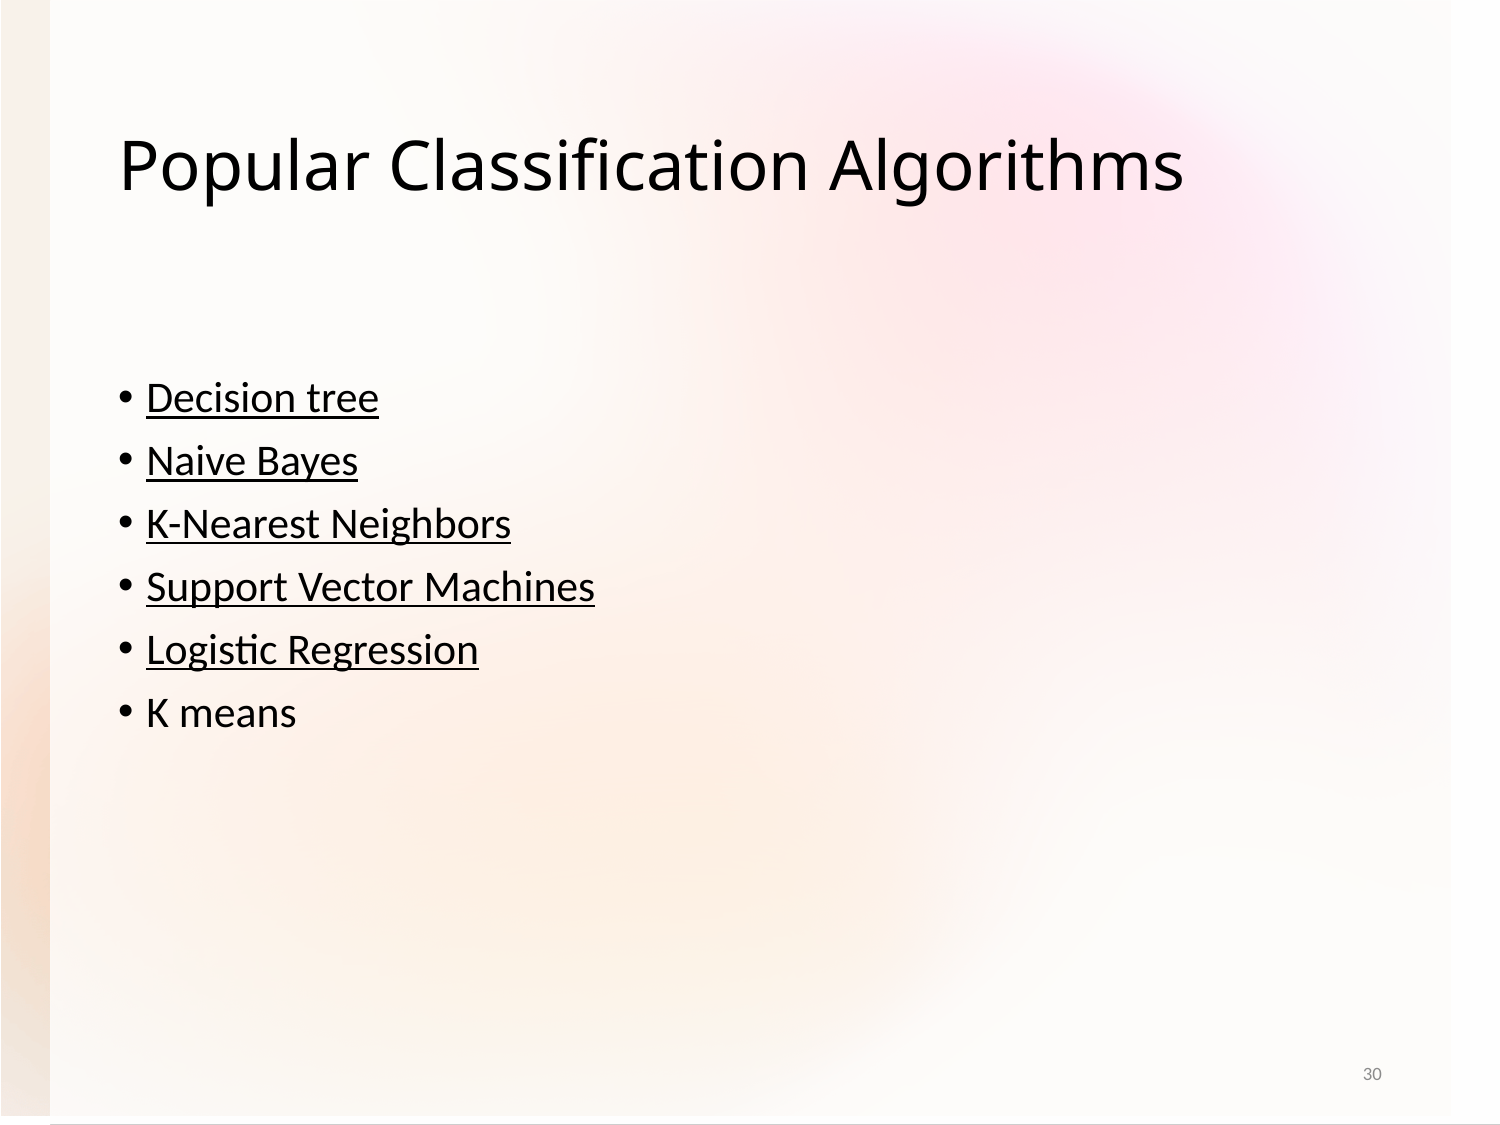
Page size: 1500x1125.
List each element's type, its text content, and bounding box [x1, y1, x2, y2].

title Popular Classification Algorithms [103, 59, 1397, 278]
list Decision tree Naive Bayes K-Nearest Neighbors Support Vector Machines Logistic Regression K means [103, 299, 1397, 1014]
picture [0, 0, 1500, 1125]
slide_number 30 [1059, 1042, 1397, 1103]
